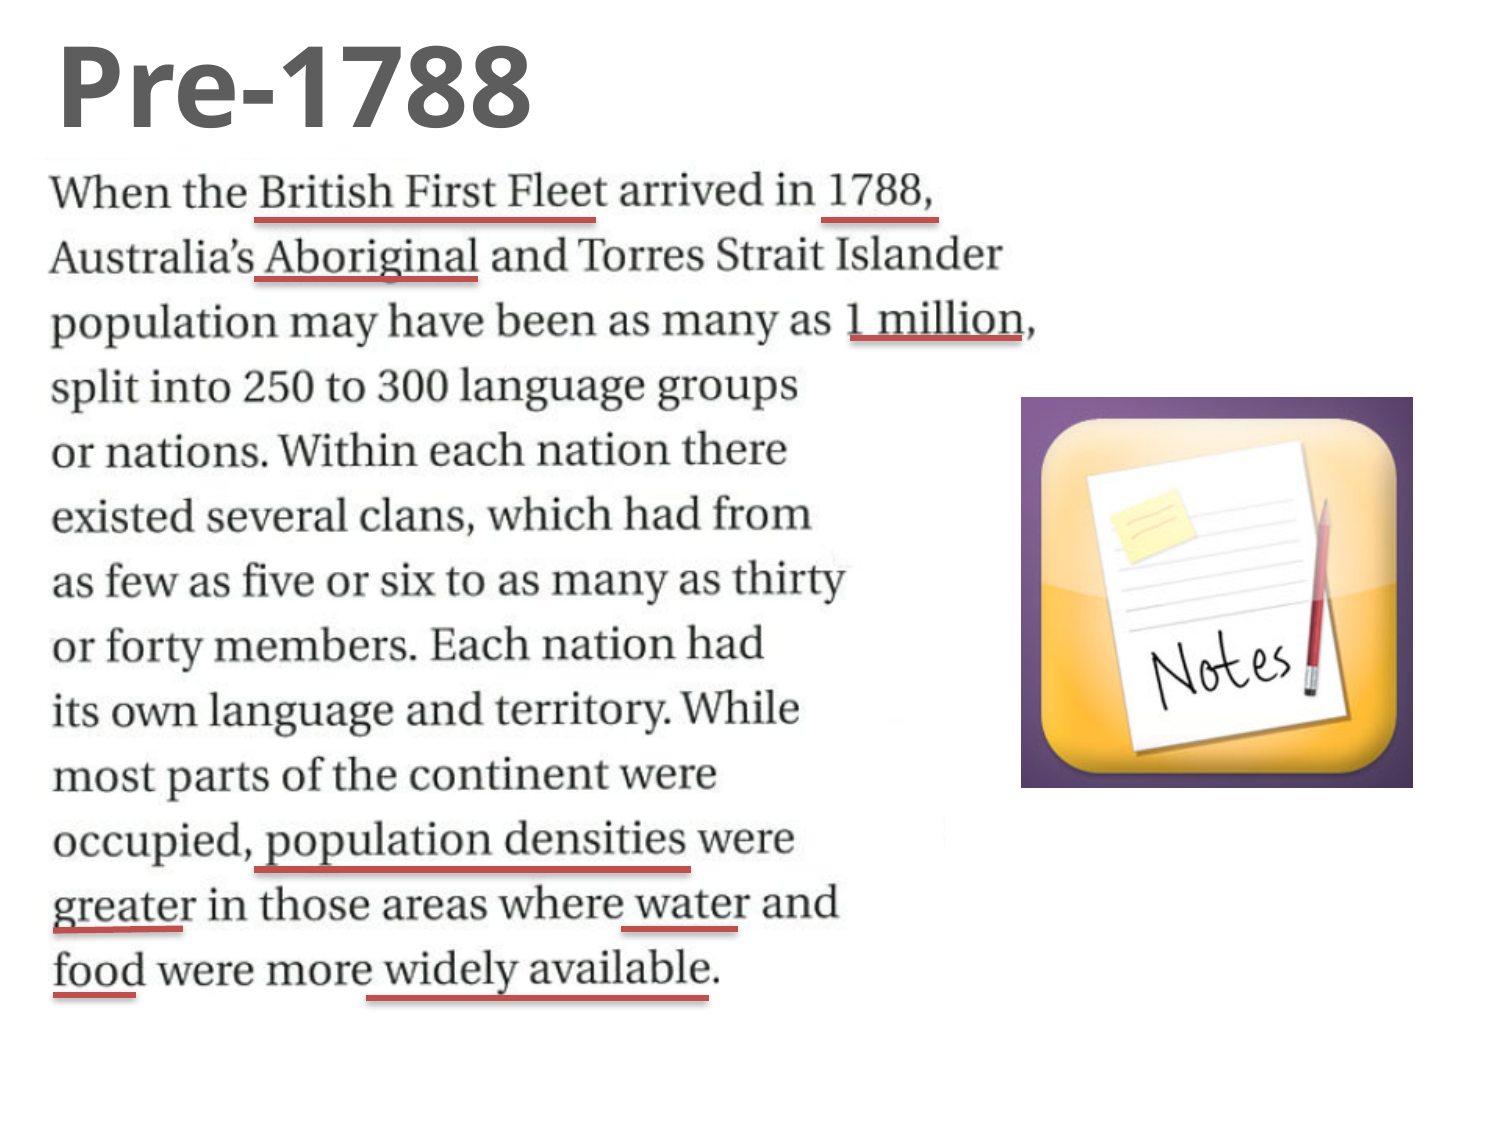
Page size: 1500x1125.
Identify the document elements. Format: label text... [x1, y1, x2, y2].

text_box Pre-1788 [39, 7, 549, 157]
picture [17, 158, 1413, 999]
